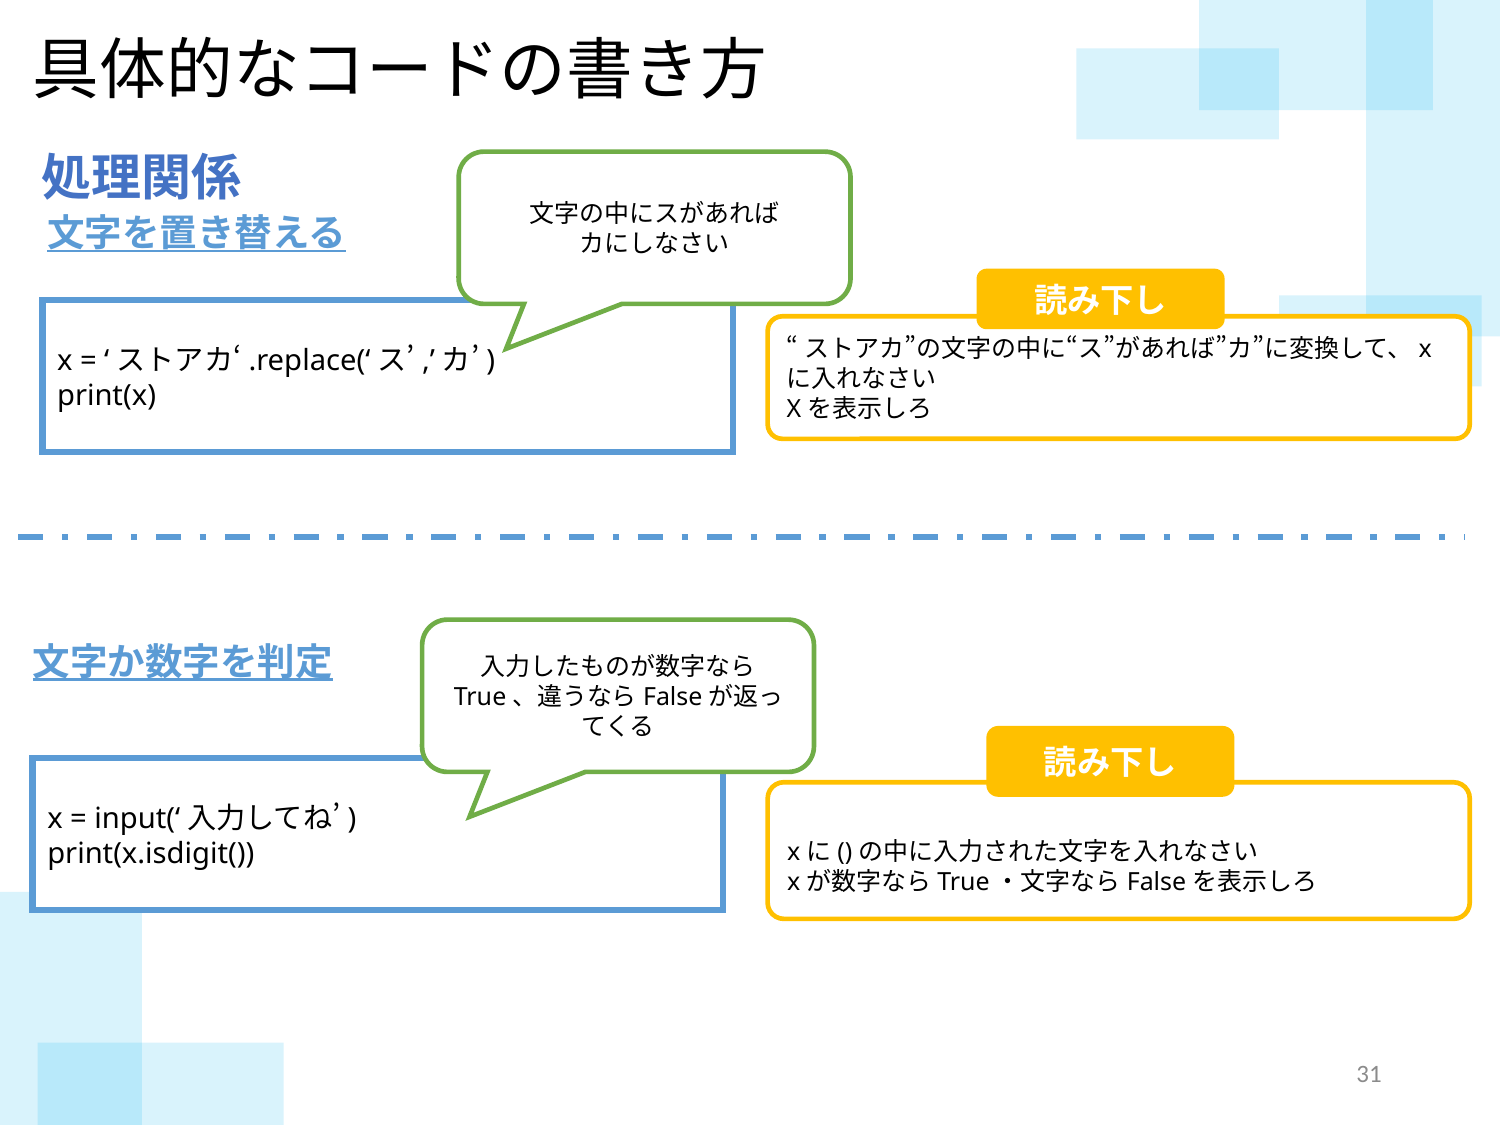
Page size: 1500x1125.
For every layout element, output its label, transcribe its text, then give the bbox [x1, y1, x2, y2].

text_box x = ‘ストアカ‘.replace(‘ス’,’カ’) print(x) [41, 299, 734, 453]
text_box 具体的なコードの書き方 [18, 19, 975, 114]
text_box 文字を置き替える [32, 201, 466, 307]
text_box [767, 268, 1470, 439]
text_box 処理関係 [26, 114, 804, 213]
slide_number 30 [1059, 1042, 1397, 1103]
text_box 文字か数字を判定 [18, 630, 425, 735]
text_box x = input(‘入力してね’) print(x.isdigit()) [32, 757, 724, 911]
text_box 文字の中にスがあれば カにしなさい [457, 150, 852, 351]
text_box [767, 725, 1470, 919]
text_box 入力したものが数字なら True、違うならFalseが返ってくる [420, 618, 815, 819]
